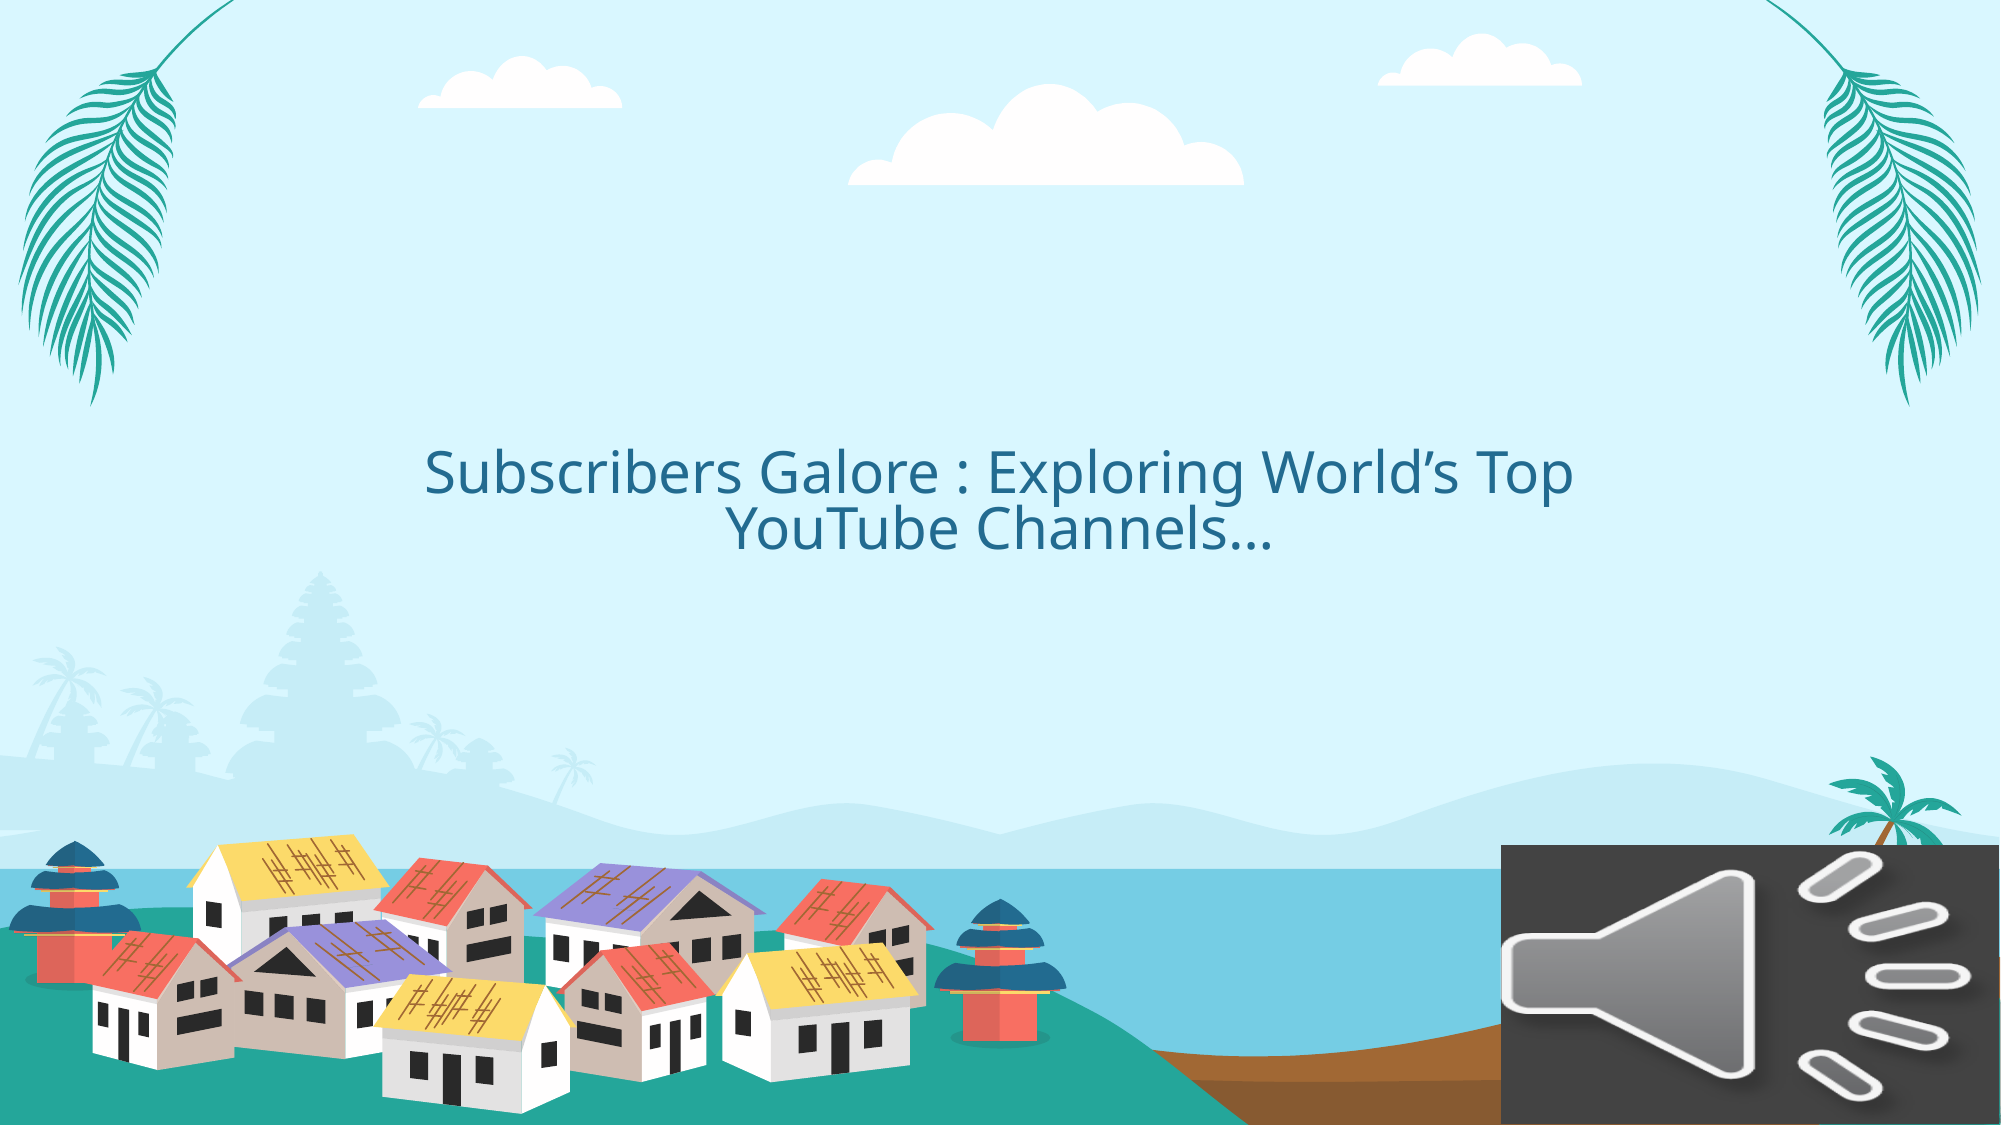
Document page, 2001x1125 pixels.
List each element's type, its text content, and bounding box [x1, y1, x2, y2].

title Subscribers Galore : Exploring World’s Top YouTube Channels… [300, 434, 1700, 851]
picture [1499, 843, 2000, 1125]
